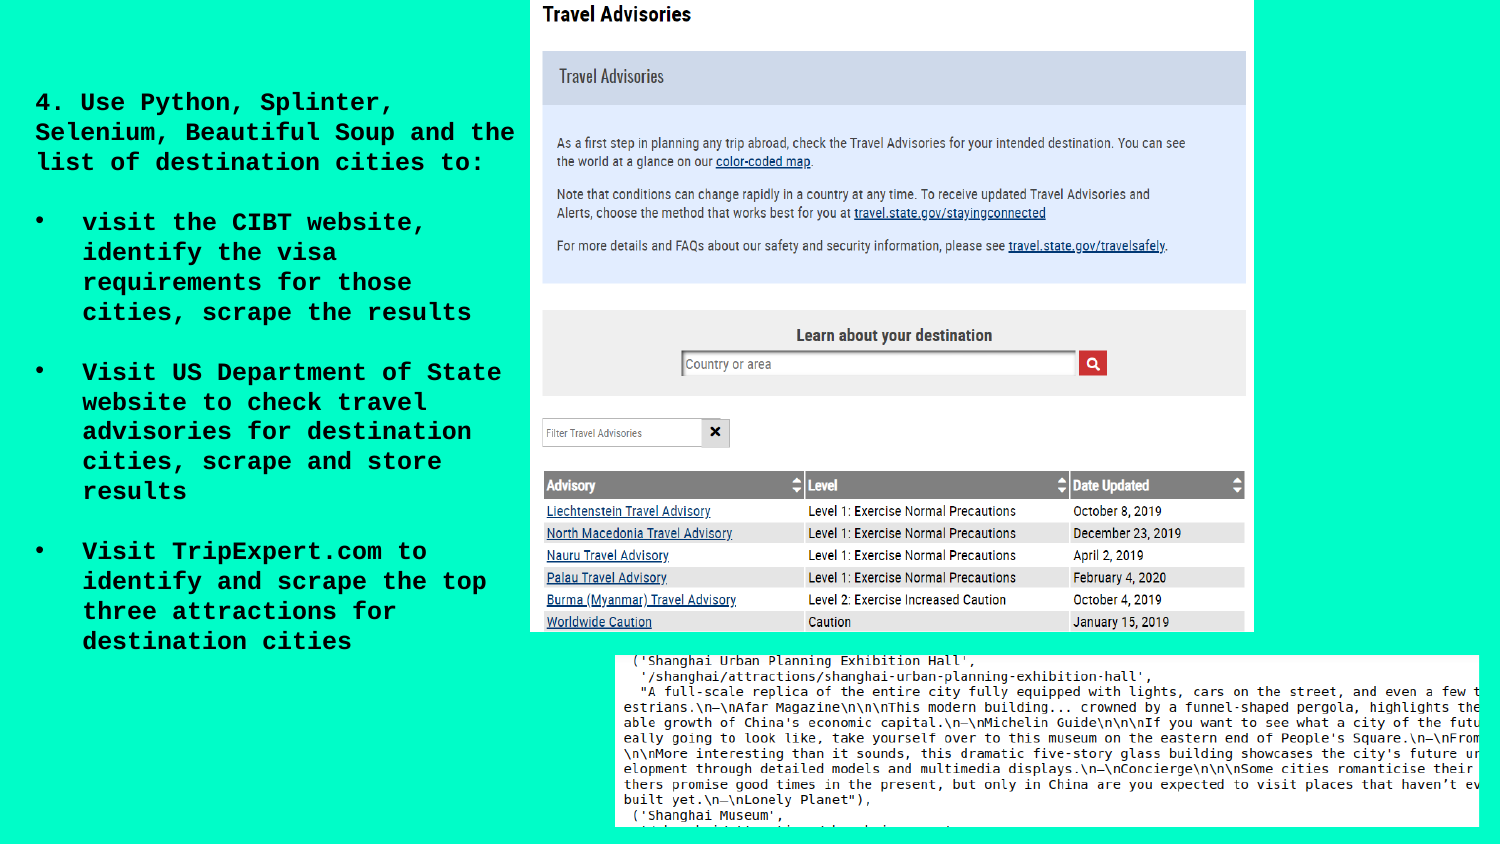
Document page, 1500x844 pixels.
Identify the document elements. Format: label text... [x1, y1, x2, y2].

picture [530, 0, 1254, 632]
picture [614, 654, 1480, 827]
text_box 4. Use Python, Splinter, Selenium, Beautiful Soup and the list of destination cities to: visit the CIBT website, identify the visa requirements for those cities, scrape the results Visit US Department of State website to check travel advisories for destination cities, scrape and store results Visit TripExpert.com to identify and scrape the top three attractions for destination cities [20, 18, 531, 692]
